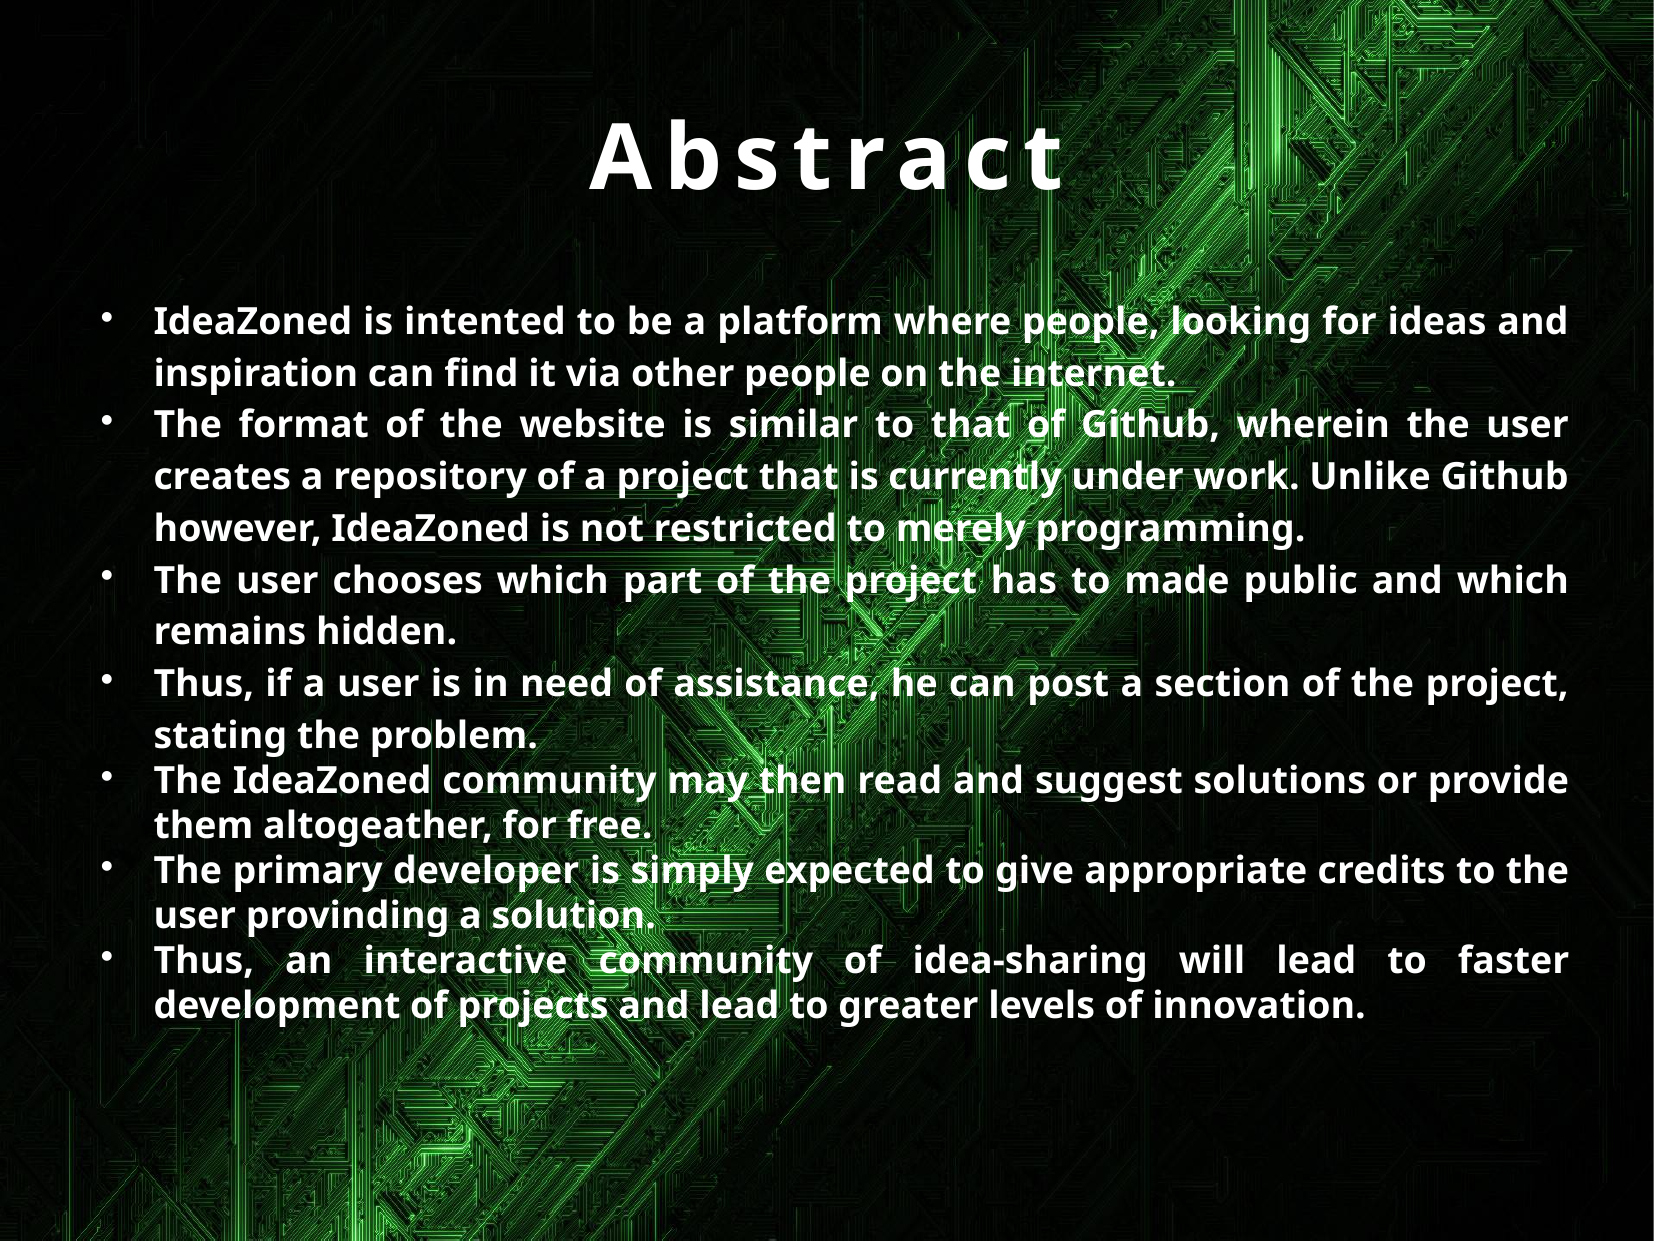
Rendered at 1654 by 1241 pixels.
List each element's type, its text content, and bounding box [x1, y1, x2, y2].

picture [0, 0, 1654, 1241]
text_box Abstract [82, 49, 1571, 257]
text_box IdeaZoned is intented to be a platform where people, looking for ideas and inspiration can find it via other people on the internet. The format of the website is similar to that of Github, wherein the user creates a repository of a project that is currently under work. Unlike Github however, IdeaZoned is not restricted to merely programming. The user chooses which part of the project has to made public and which remains hidden. Thus, if a user is in need of assistance, he can post a section of the project, stating the problem. The IdeaZoned community may then read and suggest solutions or provide them altogeather, for free. The primary developer is simply expected to give appropriate credits to the user provinding a solution. Thus, an interactive community of idea-sharing will lead to faster development of projects and lead to greater levels of innovation. [82, 290, 1571, 1010]
